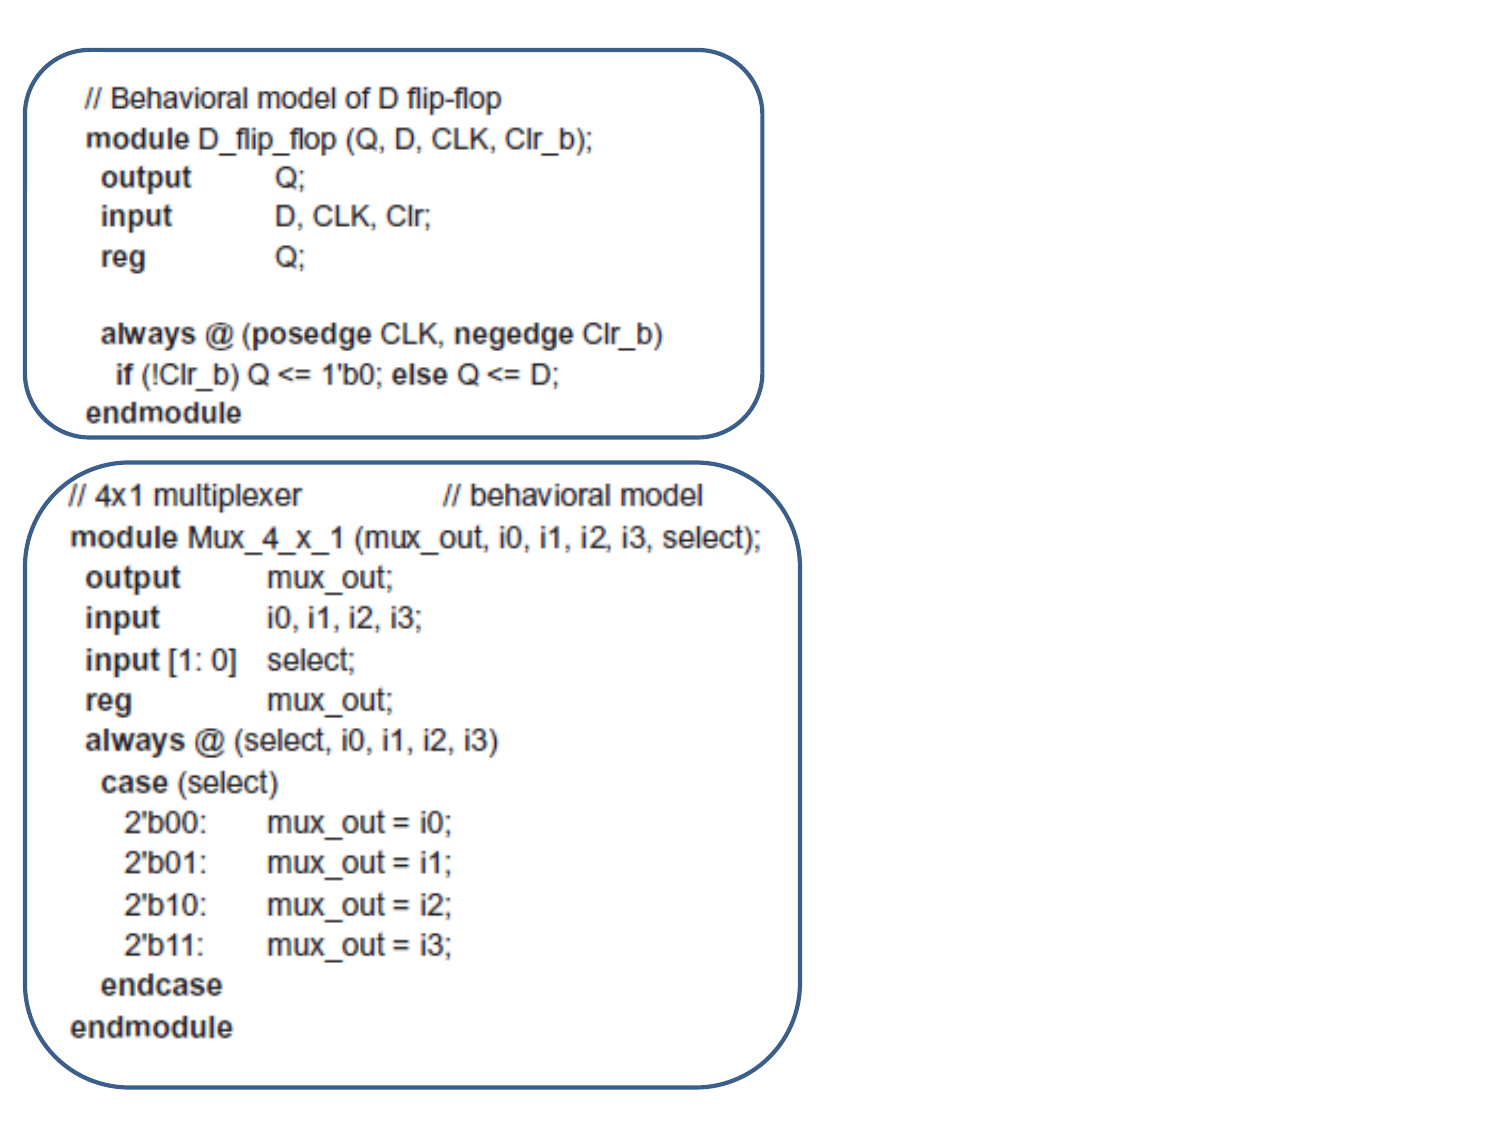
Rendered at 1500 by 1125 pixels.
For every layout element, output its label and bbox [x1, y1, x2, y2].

picture [0, 462, 826, 1081]
picture [0, 62, 730, 441]
text_box [51, 47, 765, 430]
